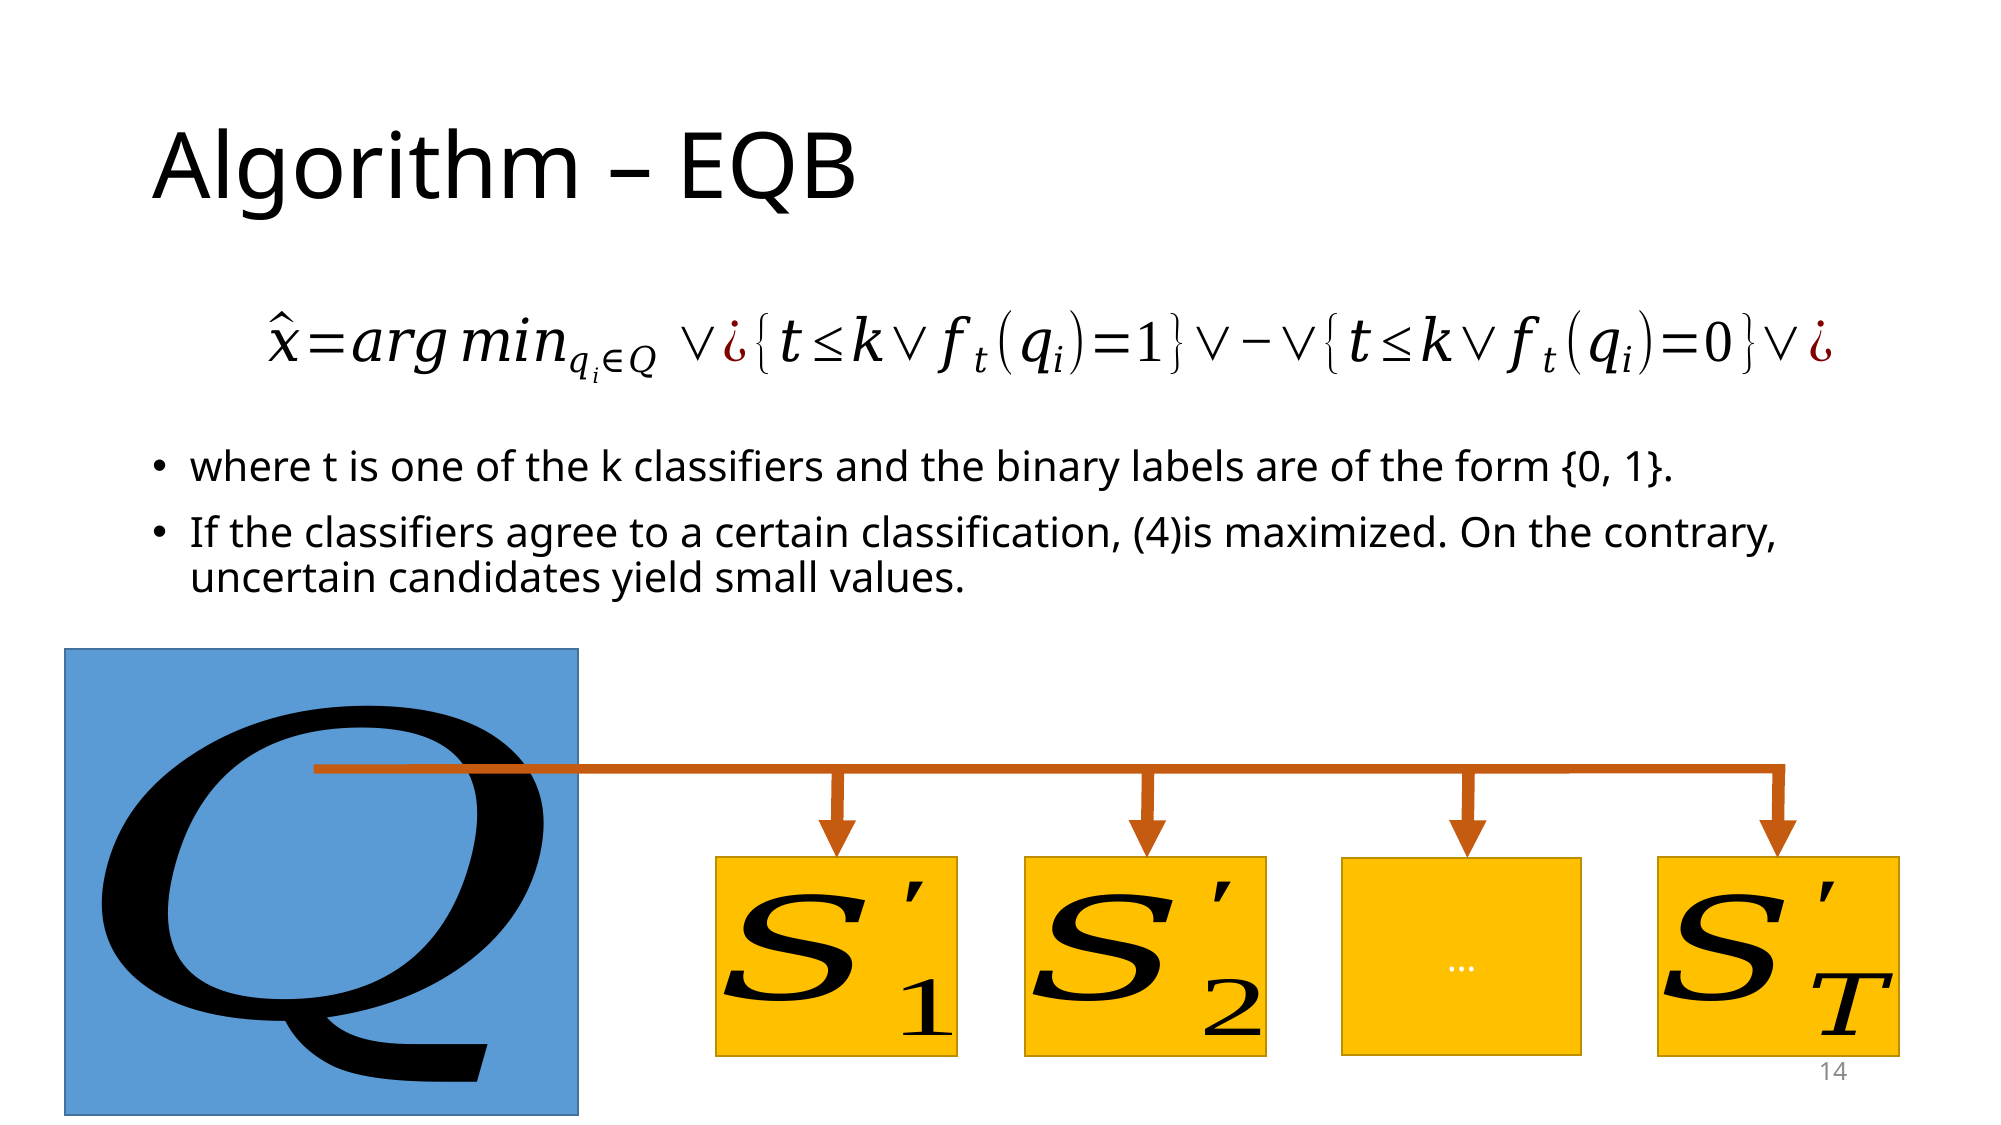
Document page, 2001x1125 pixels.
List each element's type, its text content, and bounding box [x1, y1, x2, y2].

slide_number 14 [1412, 1042, 1863, 1103]
text_box … [1341, 857, 1582, 1056]
title Algorithm – EQB [137, 59, 1863, 278]
list where t is one of the k classifiers and the binary labels are of the form {0, 1}. If the classifiers agree to a certain classification, (4)is maximized. On the contrary, uncertain candidates yield small values. [137, 437, 1863, 808]
